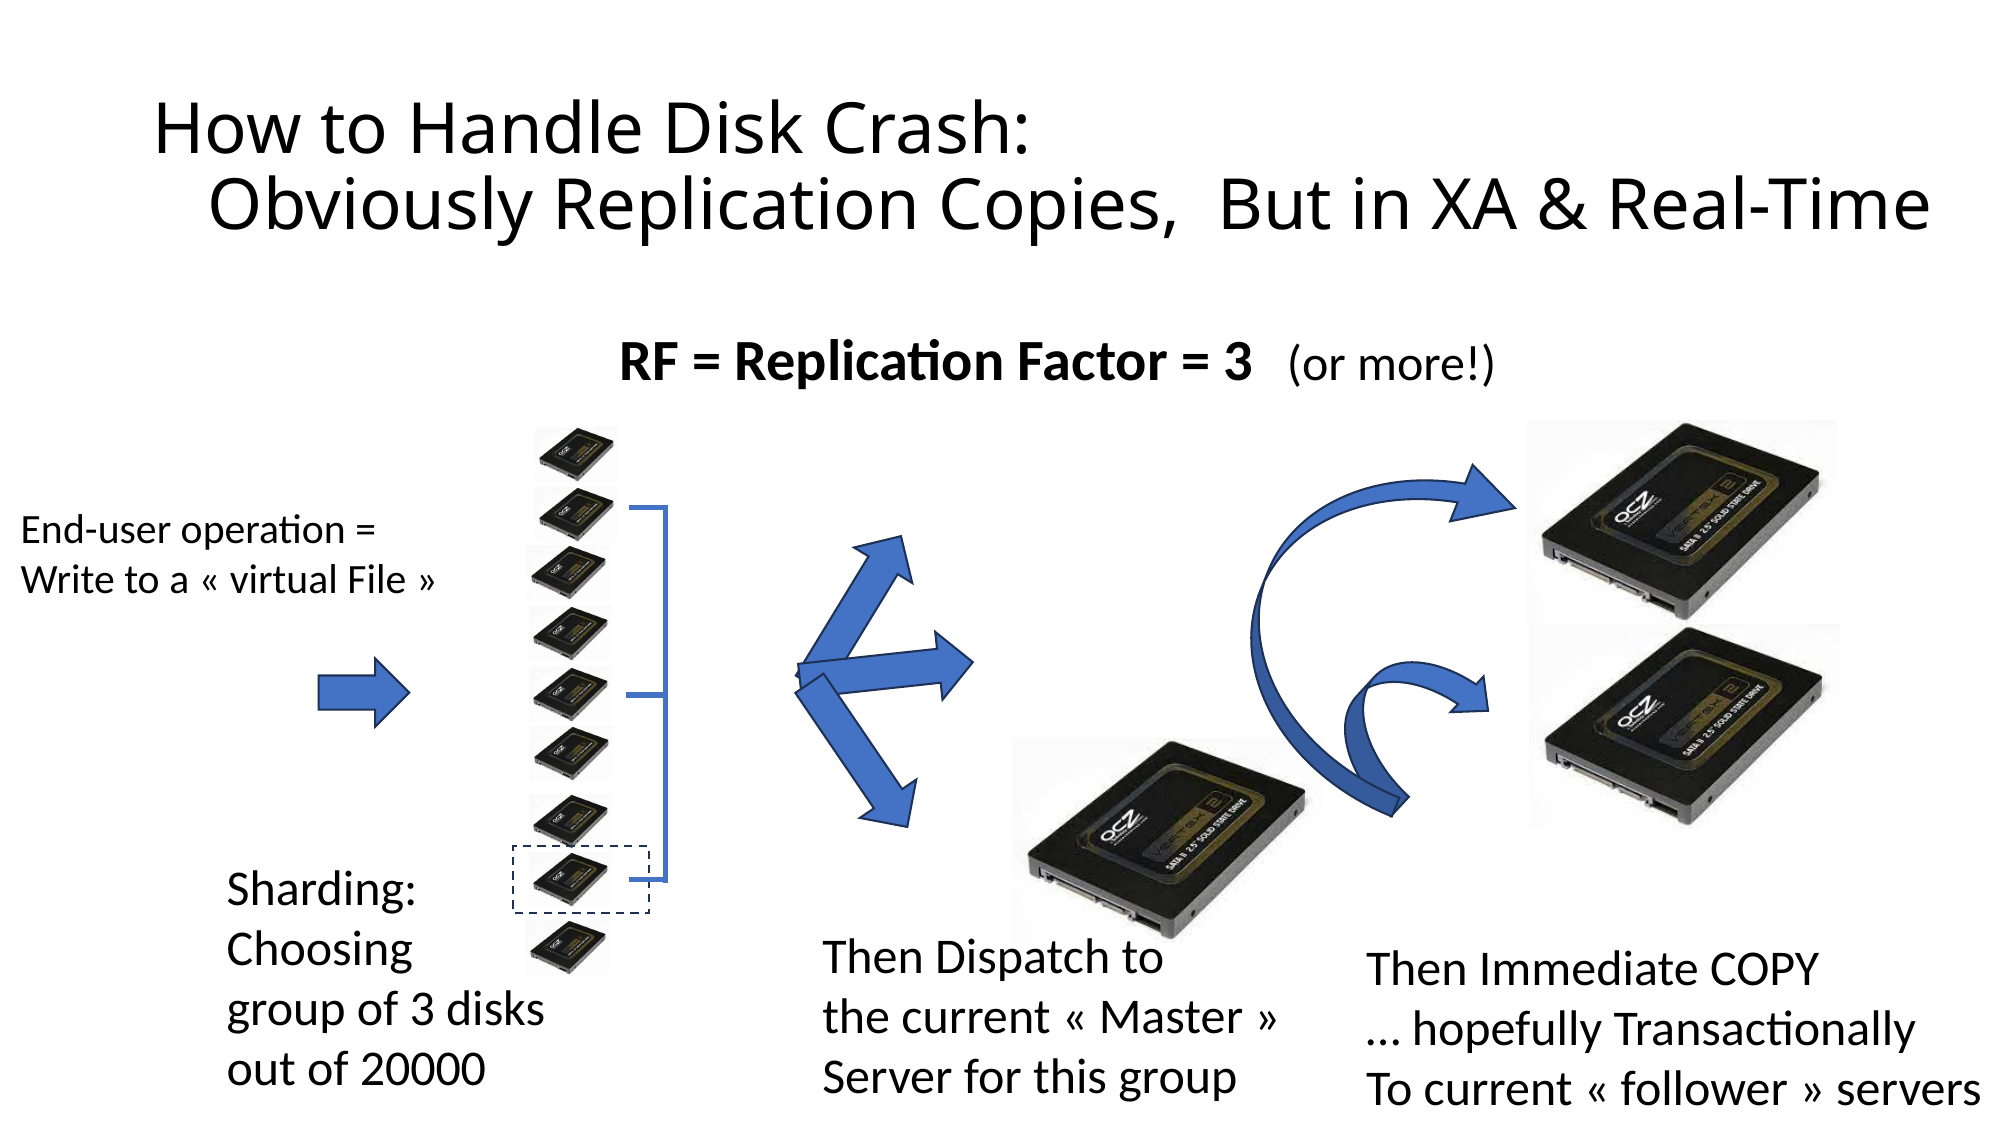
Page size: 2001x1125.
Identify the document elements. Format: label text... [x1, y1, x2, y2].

picture [526, 920, 610, 975]
text_box RF = Replication Factor = 3 (or more!) [605, 314, 1546, 400]
text_box [1344, 661, 1490, 815]
picture [1526, 420, 1840, 829]
text_box Then Immediate COPY … hopefully Transactionally To current « follower » servers [1351, 928, 1997, 1123]
picture [529, 726, 613, 781]
text_box Then Dispatch to the current « Master » Server for this group [807, 916, 1295, 1112]
text_box [793, 672, 918, 829]
text_box [1323, 748, 1401, 818]
text_box [317, 655, 411, 730]
picture [529, 852, 612, 907]
picture [529, 794, 612, 850]
picture [535, 487, 618, 542]
picture [1012, 738, 1323, 943]
picture [535, 427, 618, 482]
text_box [796, 629, 975, 703]
text_box Sharding: Choosing group of 3 disks out of 20000 [211, 848, 572, 1103]
picture [527, 545, 610, 600]
text_box [512, 845, 650, 914]
title How to Handle Disk Crash: Obviously Replication Copies, But in XA & Real-Time [137, 59, 1986, 278]
picture [529, 667, 612, 722]
text_box [802, 534, 914, 662]
text_box End-user operation = Write to a « virtual File » [5, 494, 453, 609]
picture [529, 606, 612, 661]
text_box [1250, 463, 1518, 738]
